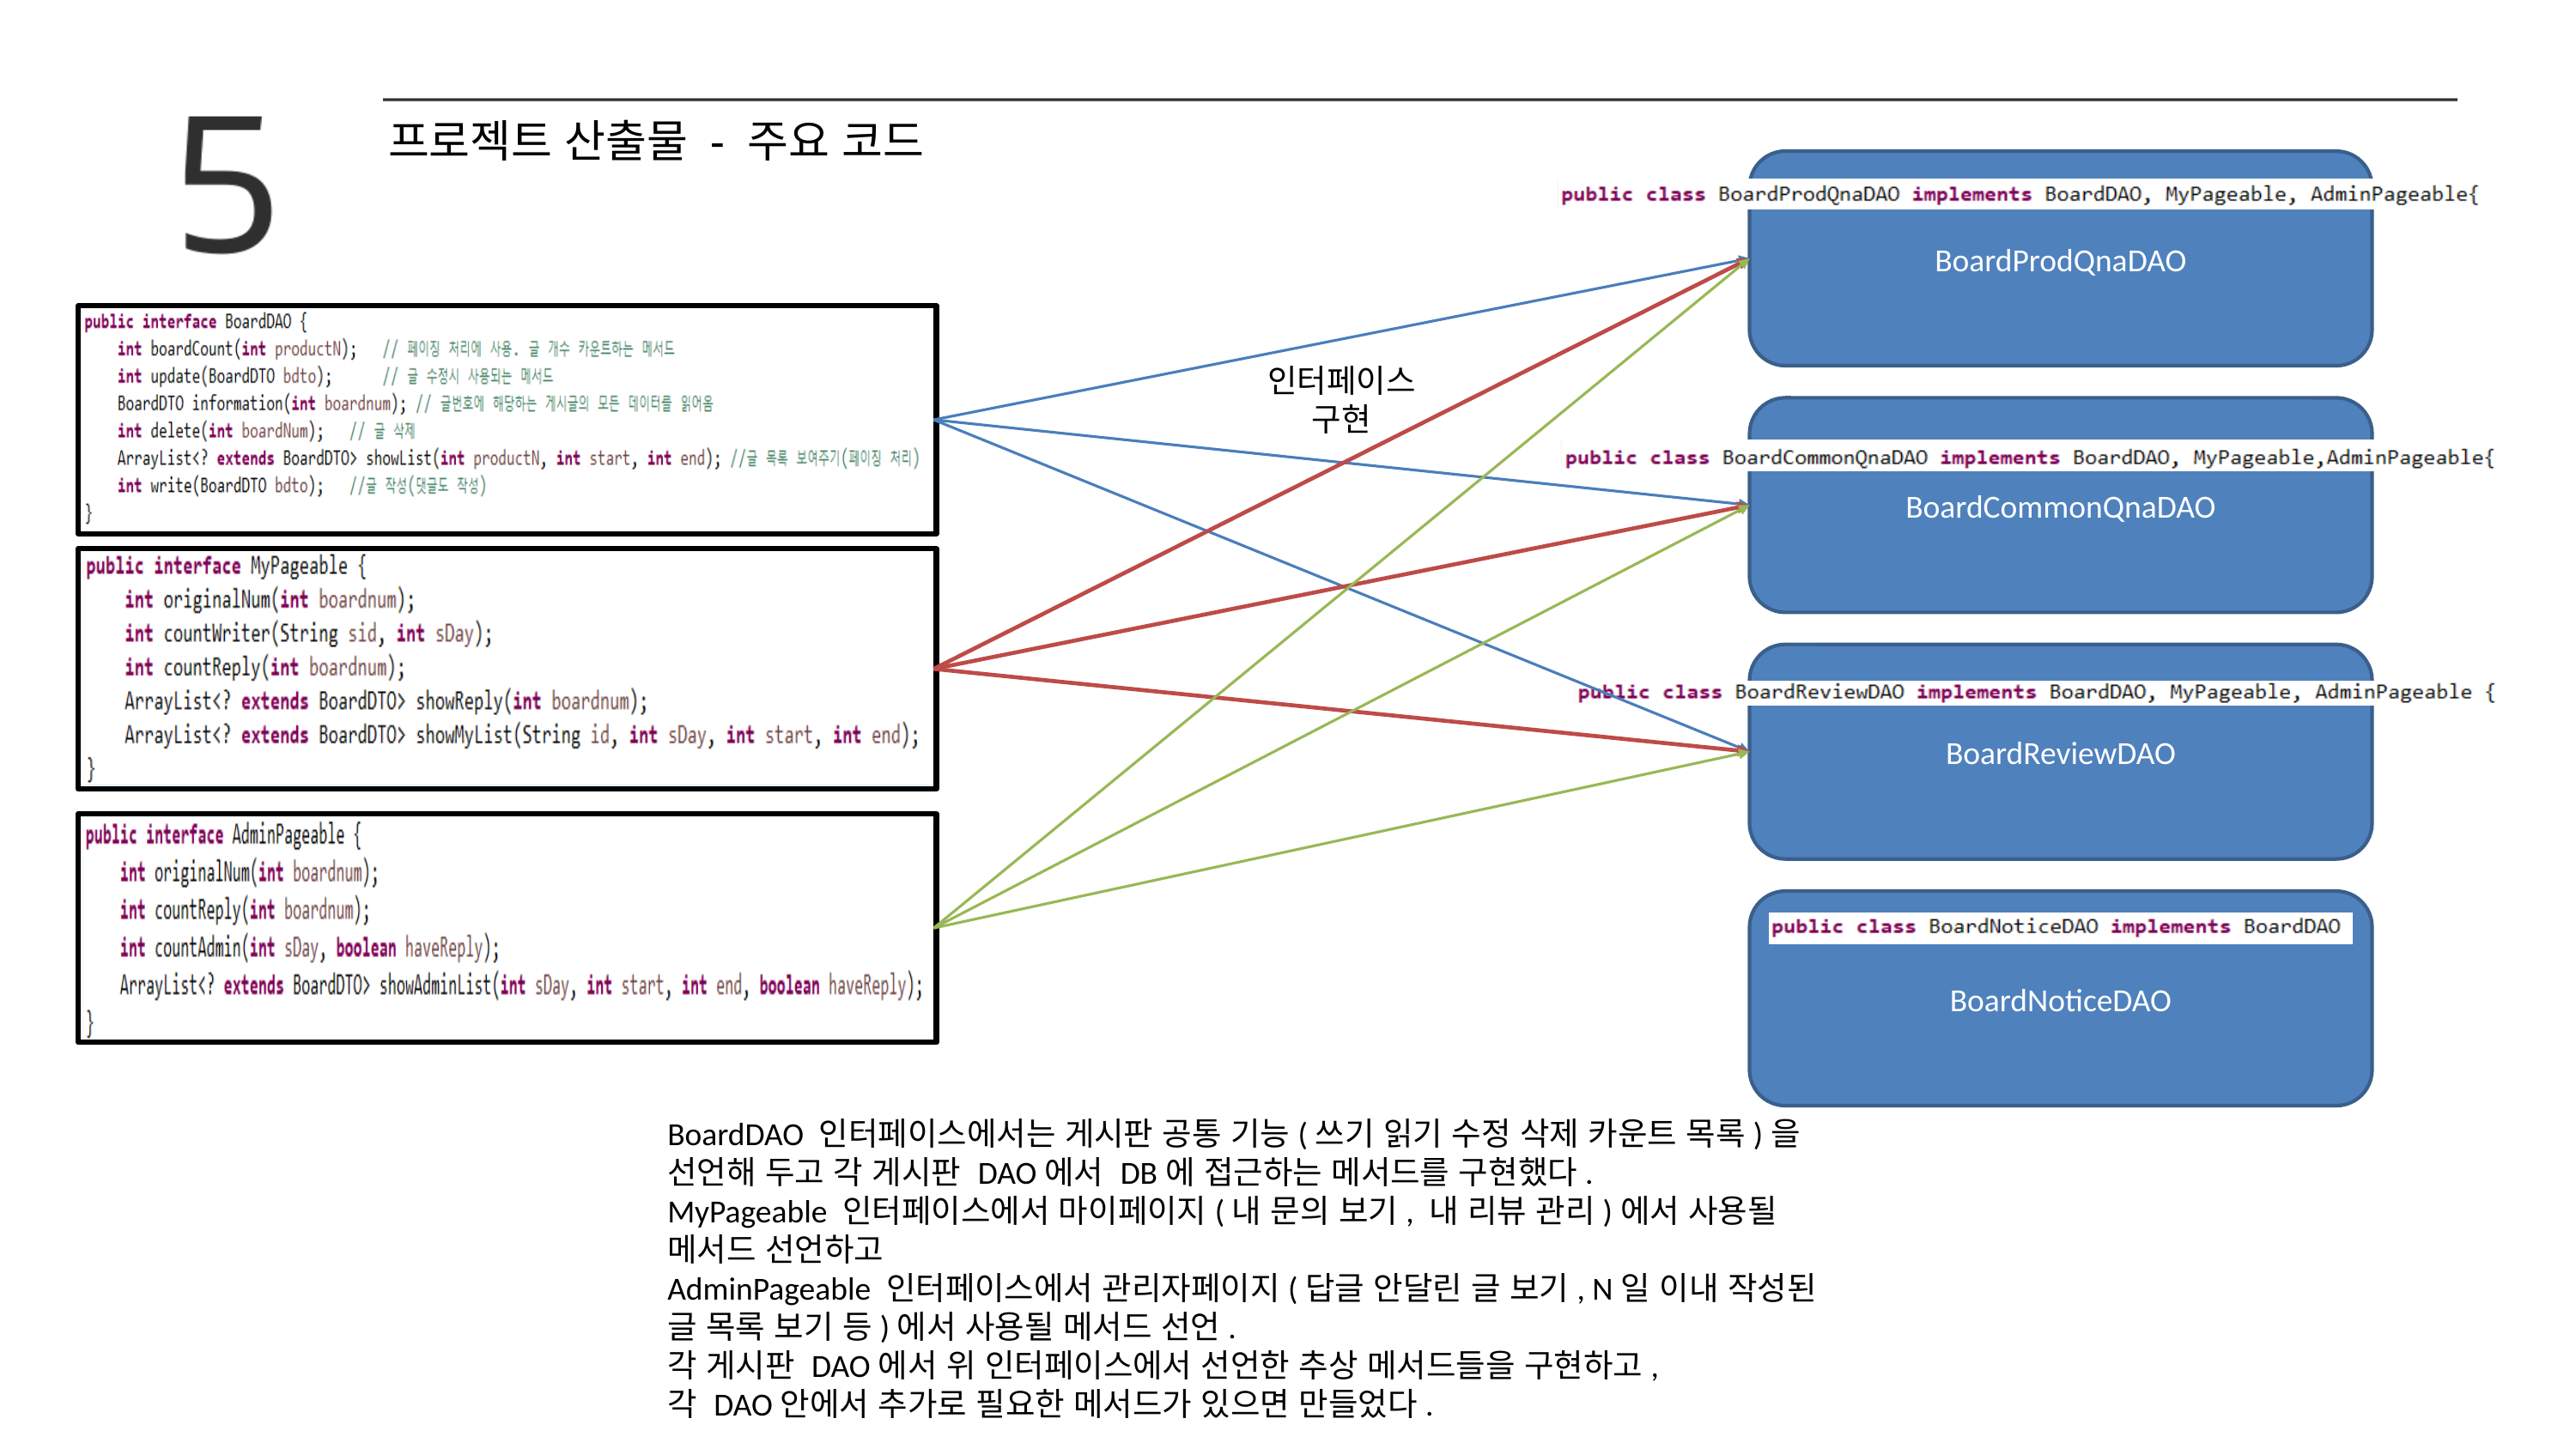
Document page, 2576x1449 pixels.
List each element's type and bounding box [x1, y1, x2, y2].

text_box [390, 106, 1309, 173]
text_box [1748, 149, 2373, 179]
picture [1769, 912, 2353, 944]
picture [80, 0, 933, 531]
text_box [654, 209, 2374, 1449]
picture [80, 815, 934, 1040]
text_box [390, 94, 2458, 106]
picture [1556, 179, 2488, 209]
picture [1750, 681, 2500, 706]
picture [80, 551, 933, 787]
picture [1750, 440, 2518, 471]
